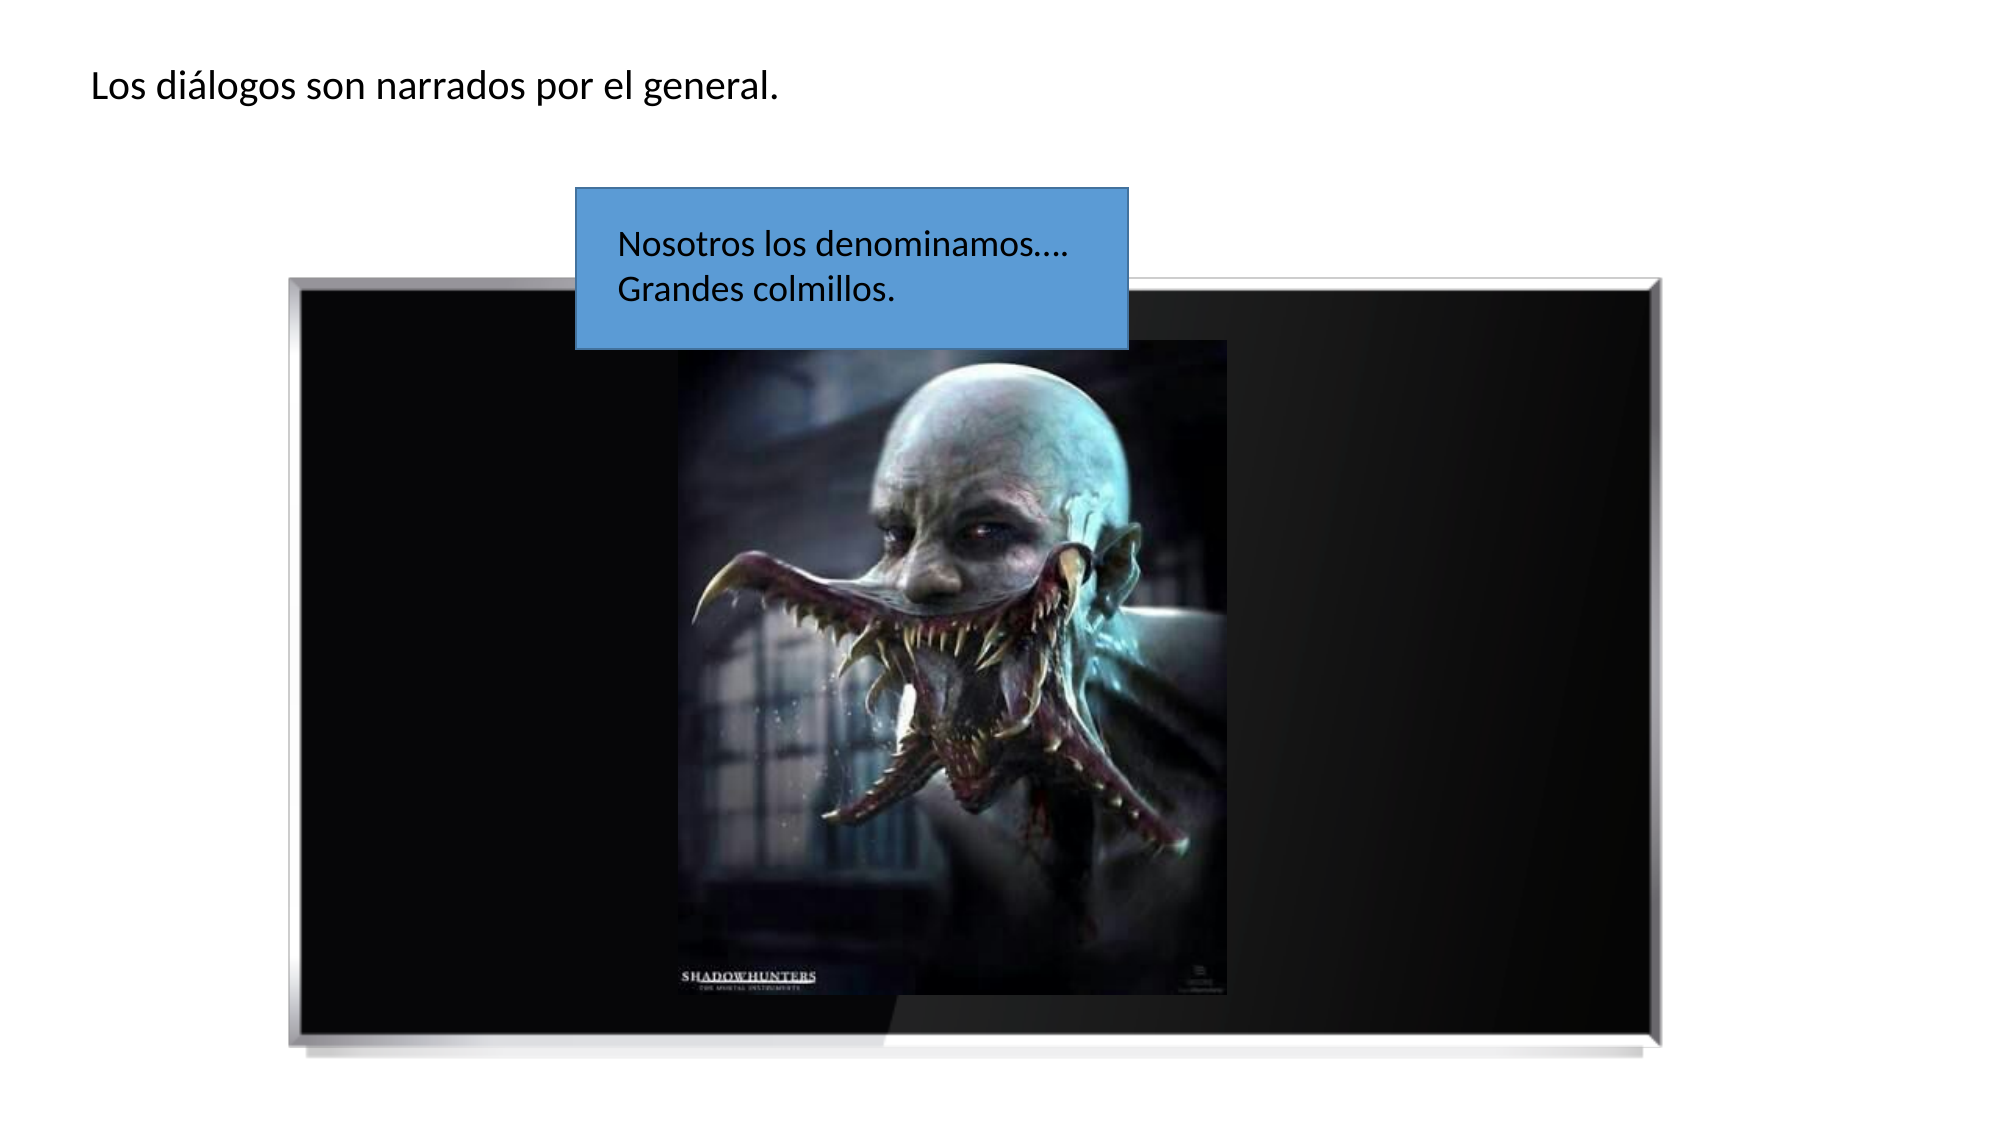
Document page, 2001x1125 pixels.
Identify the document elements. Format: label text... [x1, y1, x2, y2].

text_box Nosotros los denominamos…. Grandes colmillos. [602, 212, 1114, 268]
picture [279, 268, 1671, 1067]
text_box Los diálogos son narrados por el general. [75, 56, 1486, 205]
text_box [575, 205, 1129, 268]
